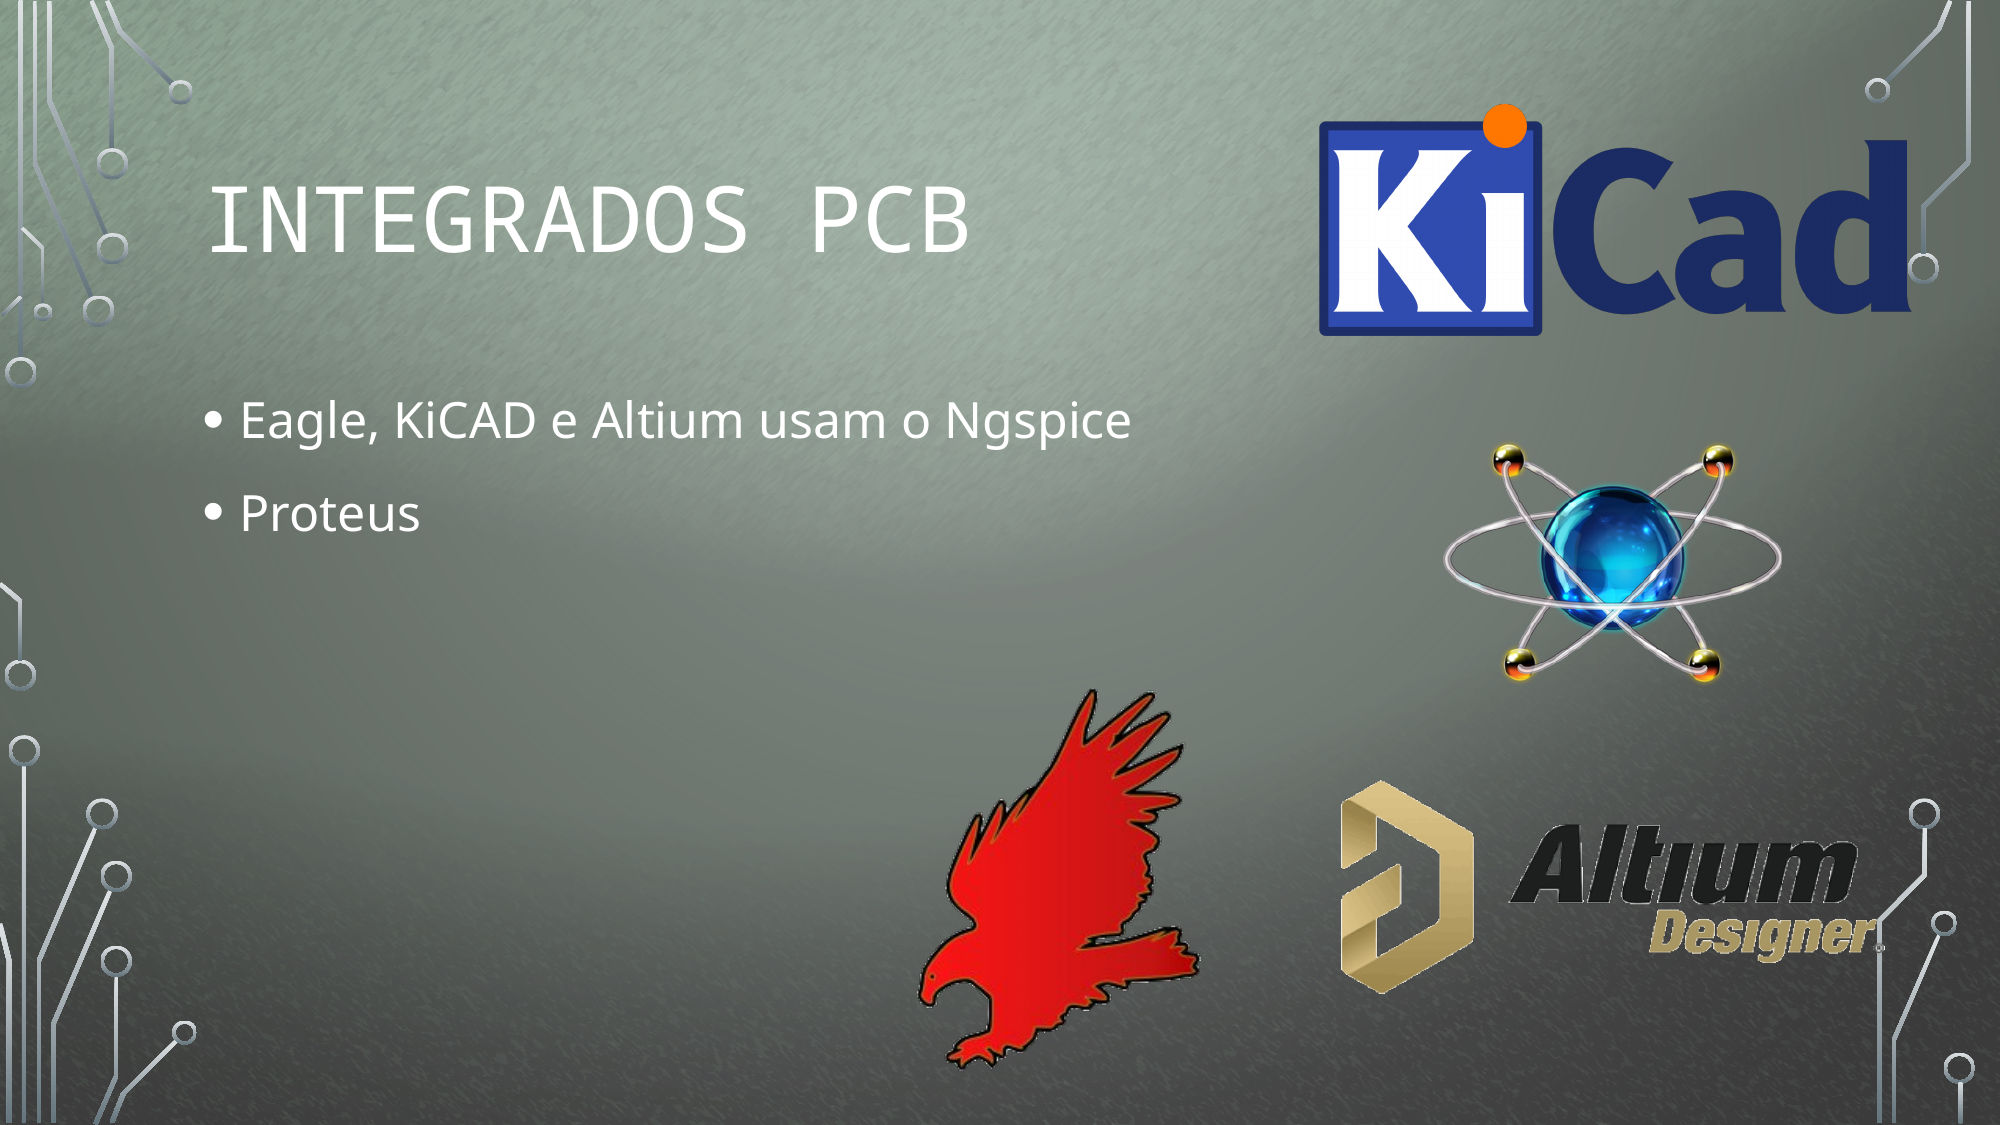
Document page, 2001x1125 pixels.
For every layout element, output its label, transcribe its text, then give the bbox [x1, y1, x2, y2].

list Eagle, KiCAD e Altium usam o Ngspice Proteus [187, 369, 1813, 950]
picture [1443, 436, 1783, 689]
picture [1341, 780, 1885, 994]
picture [1305, 92, 1921, 345]
picture [916, 687, 1201, 1072]
title Integrados PCB [187, 101, 1305, 344]
